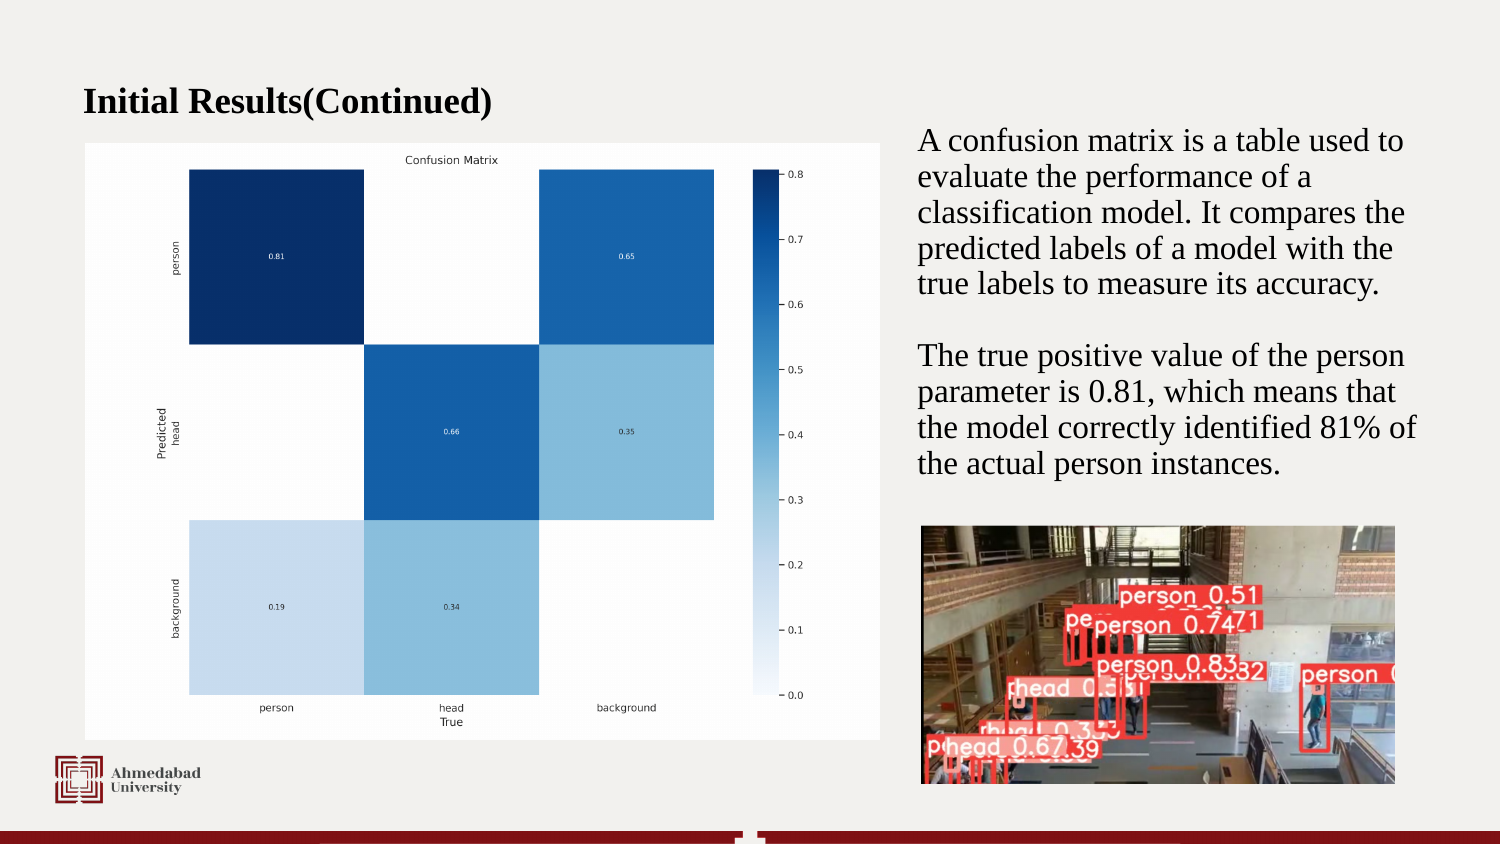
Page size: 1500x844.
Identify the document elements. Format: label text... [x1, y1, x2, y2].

title Initial Results(Continued) [71, 32, 1366, 128]
picture [85, 143, 880, 740]
picture [0, 831, 1500, 844]
picture [921, 525, 1395, 784]
picture [44, 742, 213, 817]
list A confusion matrix is a table used to evaluate the performance of a classification model. It compares the predicted labels of a model with the true labels to measure its accuracy. The true positive value of the person parameter is 0.81, which means that the model correctly identified 81% of the actual person instances. [906, 117, 1434, 727]
